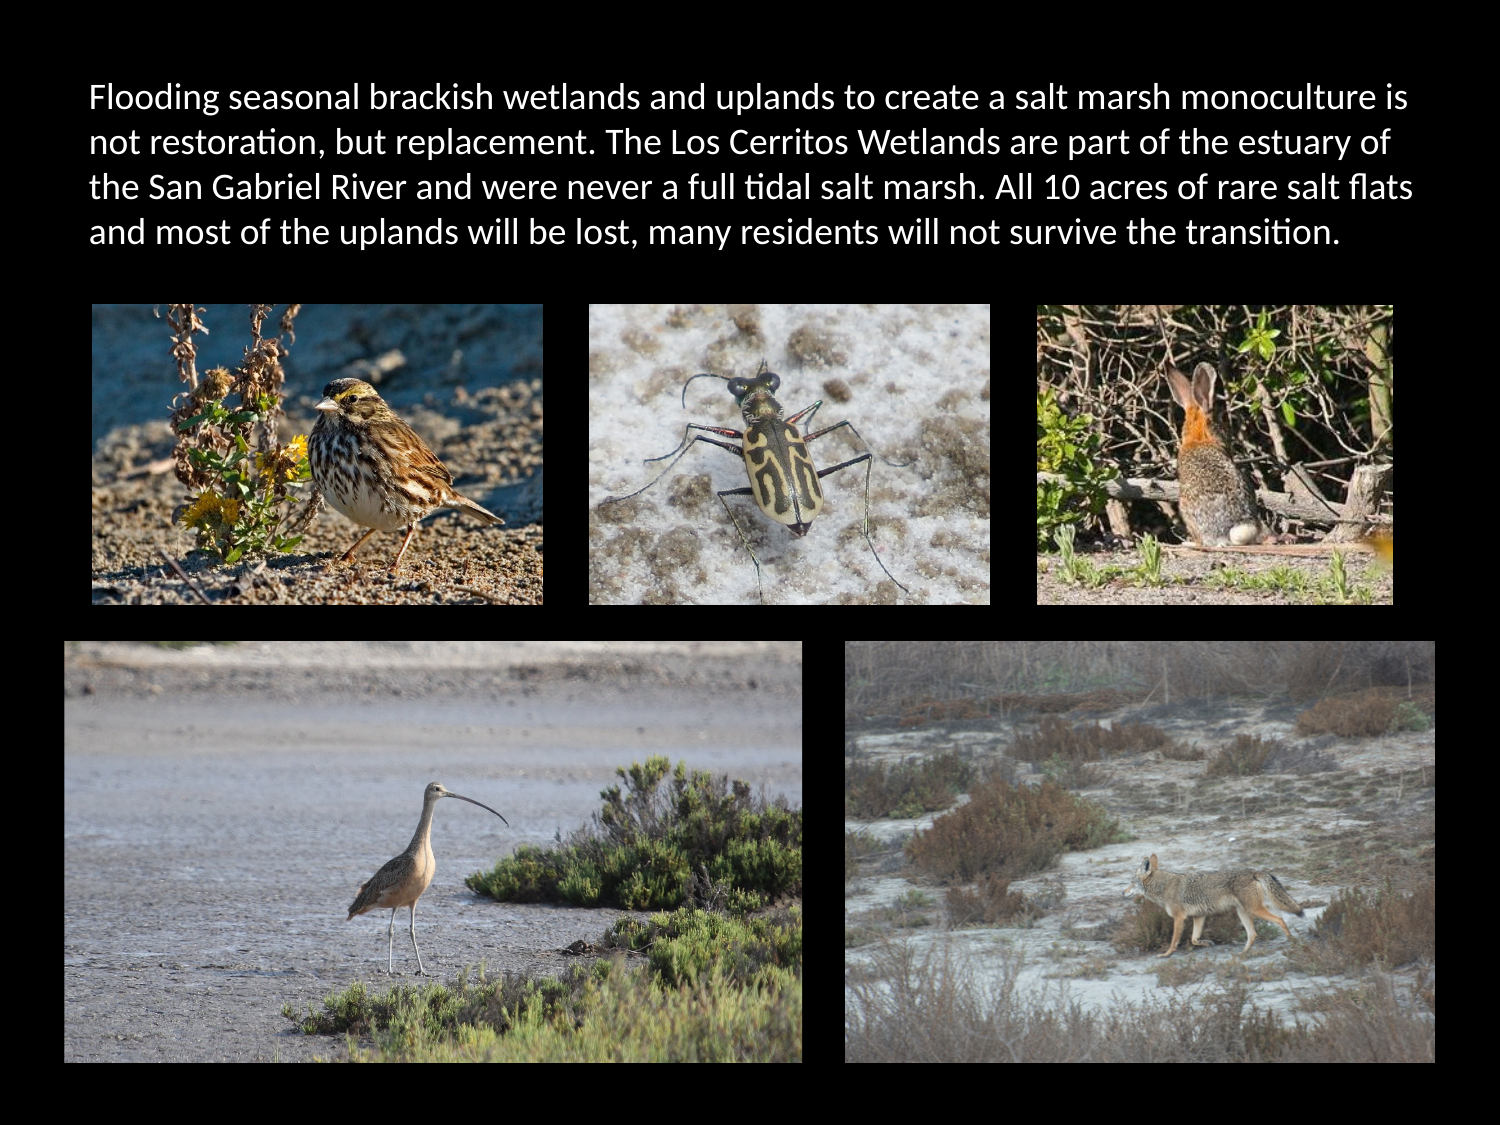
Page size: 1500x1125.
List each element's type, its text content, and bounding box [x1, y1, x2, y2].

picture [589, 304, 990, 605]
picture [1037, 304, 1393, 605]
picture [92, 304, 543, 605]
text_box Flooding seasonal brackish wetlands and uplands to create a salt marsh monoculture is not restoration, but replacement. The Los Cerritos Wetlands are part of the estuary of the San Gabriel River and were never a full tidal salt marsh. All 10 acres of rare salt flats and most of the uplands will be lost, many residents will not survive the transition. [74, 64, 1449, 260]
picture [845, 641, 1435, 1063]
picture [64, 641, 803, 1063]
